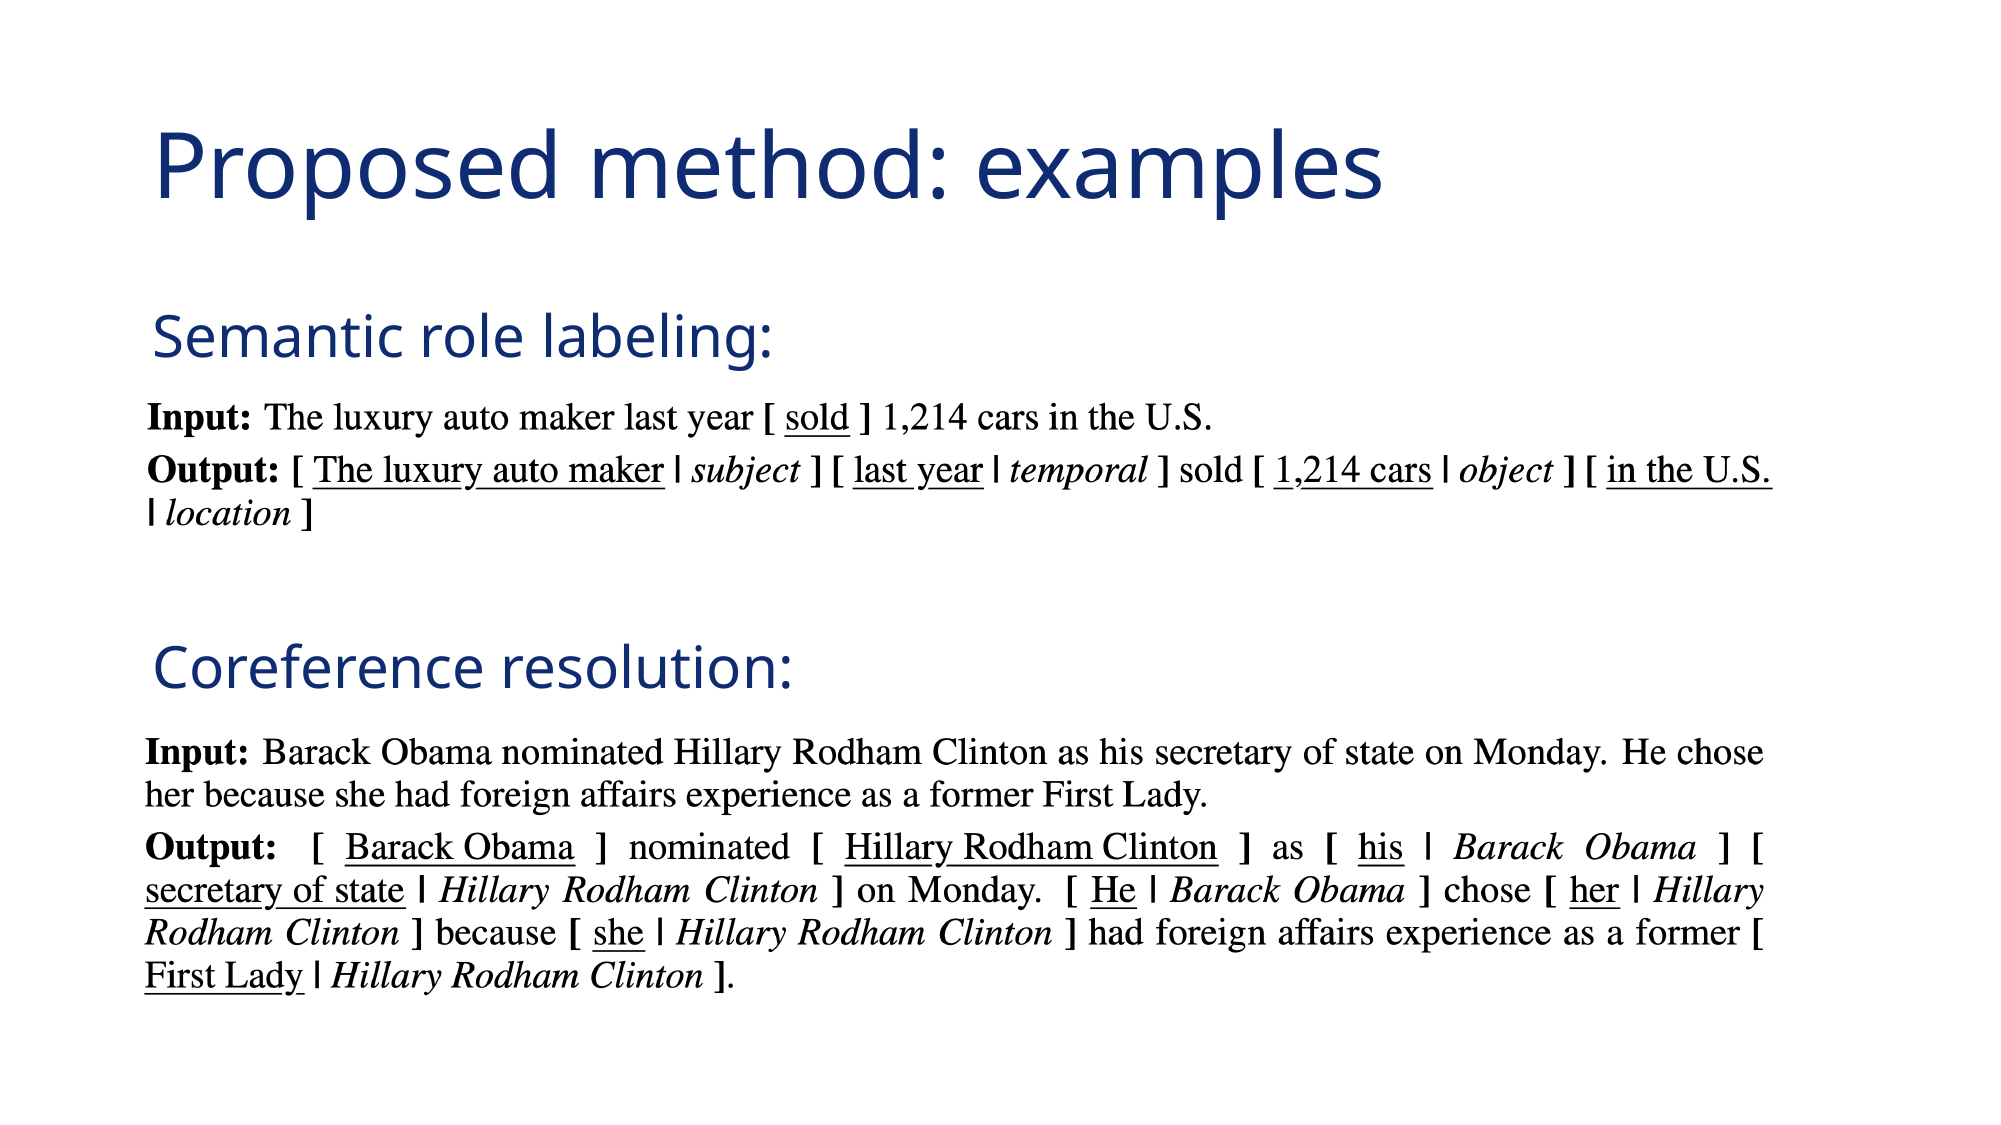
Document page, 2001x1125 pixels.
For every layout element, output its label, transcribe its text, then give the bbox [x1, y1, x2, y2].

list Semantic role labeling: [137, 299, 1863, 390]
text_box Coreference resolution: [137, 631, 1863, 722]
picture [137, 721, 1784, 1012]
picture [137, 389, 1784, 541]
title Proposed method: examples [137, 59, 1863, 278]
